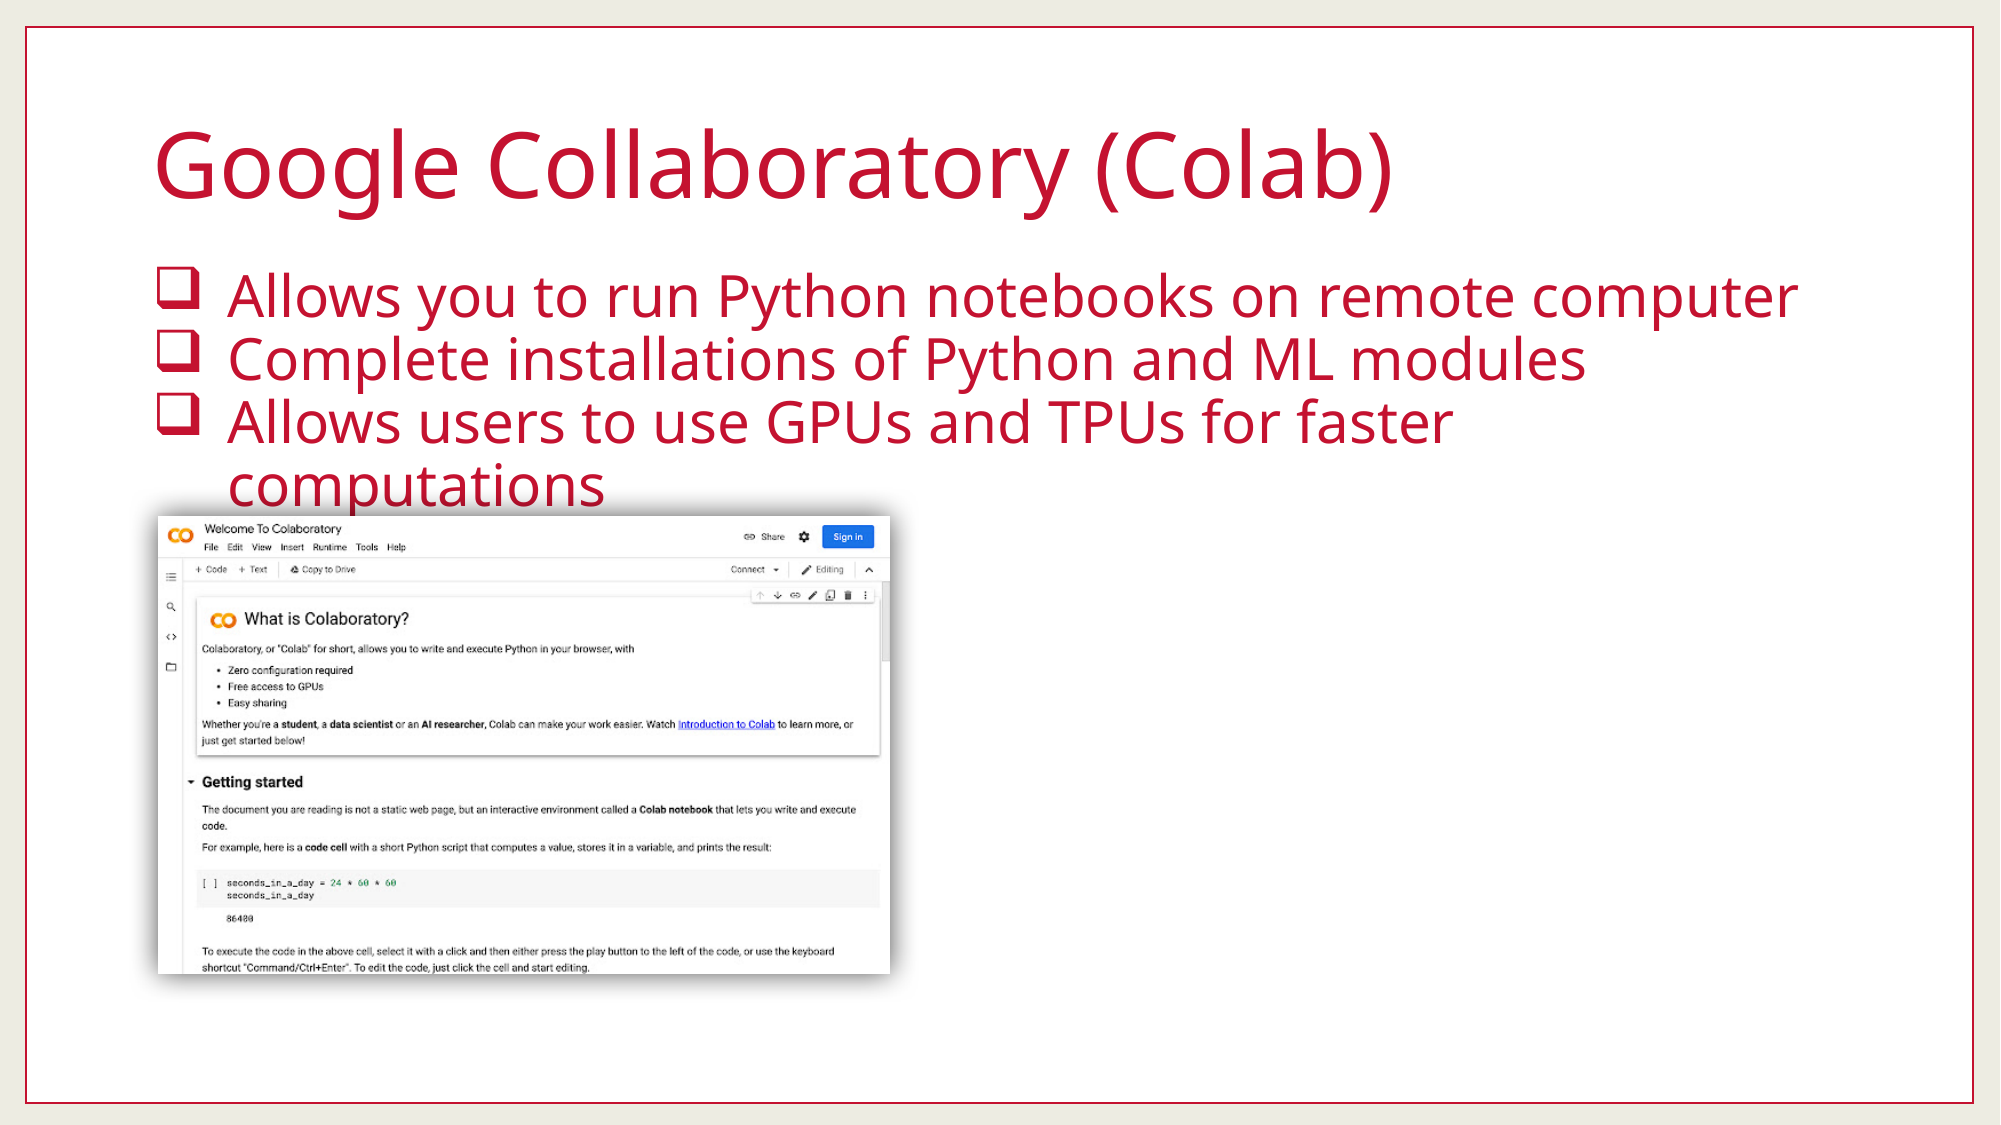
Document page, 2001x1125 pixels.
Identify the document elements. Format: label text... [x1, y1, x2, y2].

list Allows you to run Python notebooks on remote computer Complete installations of Python and ML modules Allows users to use GPUs and TPUs for faster computations [137, 260, 1863, 974]
picture [158, 516, 890, 975]
title Google Collaboratory (Colab) [137, 59, 1863, 260]
